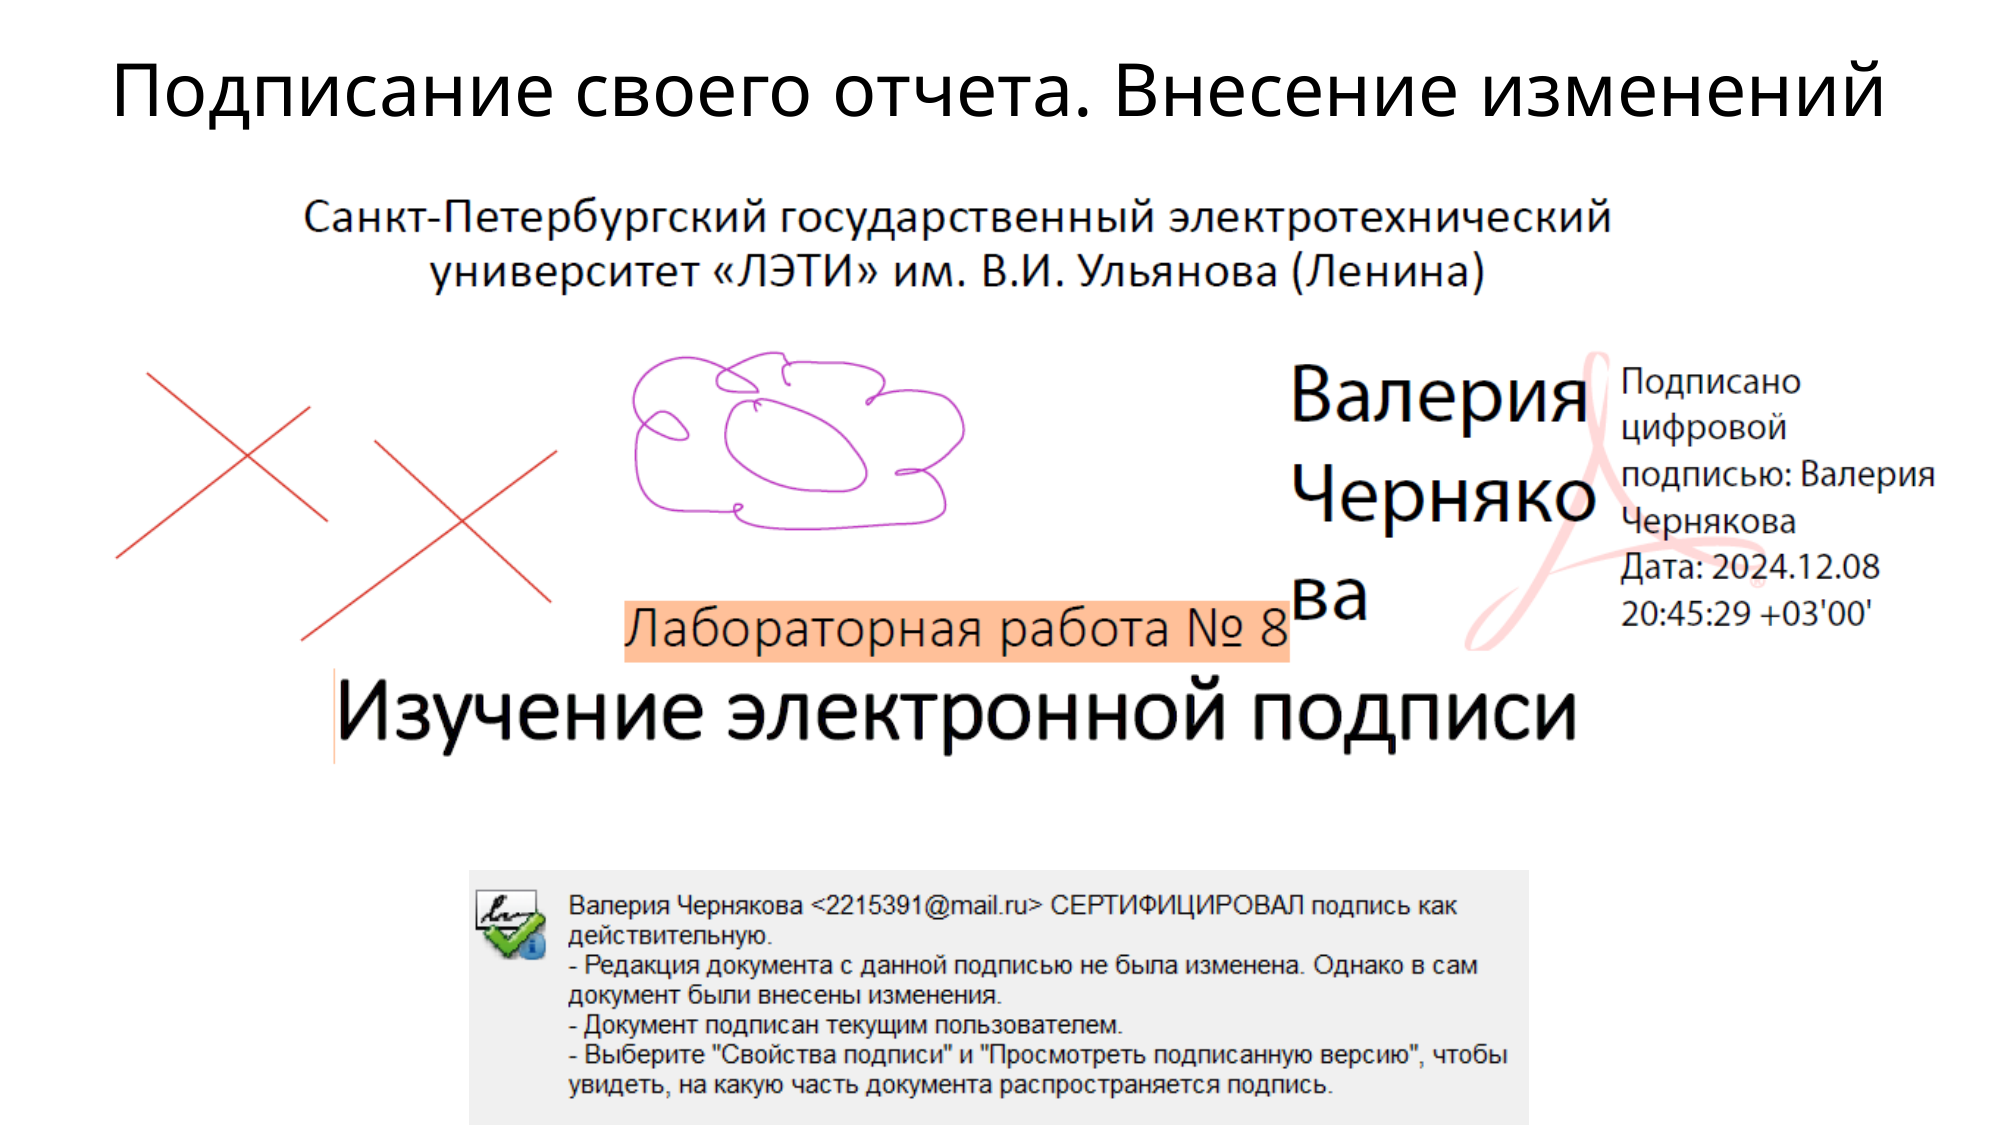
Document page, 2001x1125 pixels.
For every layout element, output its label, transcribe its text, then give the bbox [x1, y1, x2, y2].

title Подписание своего отчета. Внесение изменений [73, 20, 1927, 165]
picture [62, 168, 1938, 1125]
